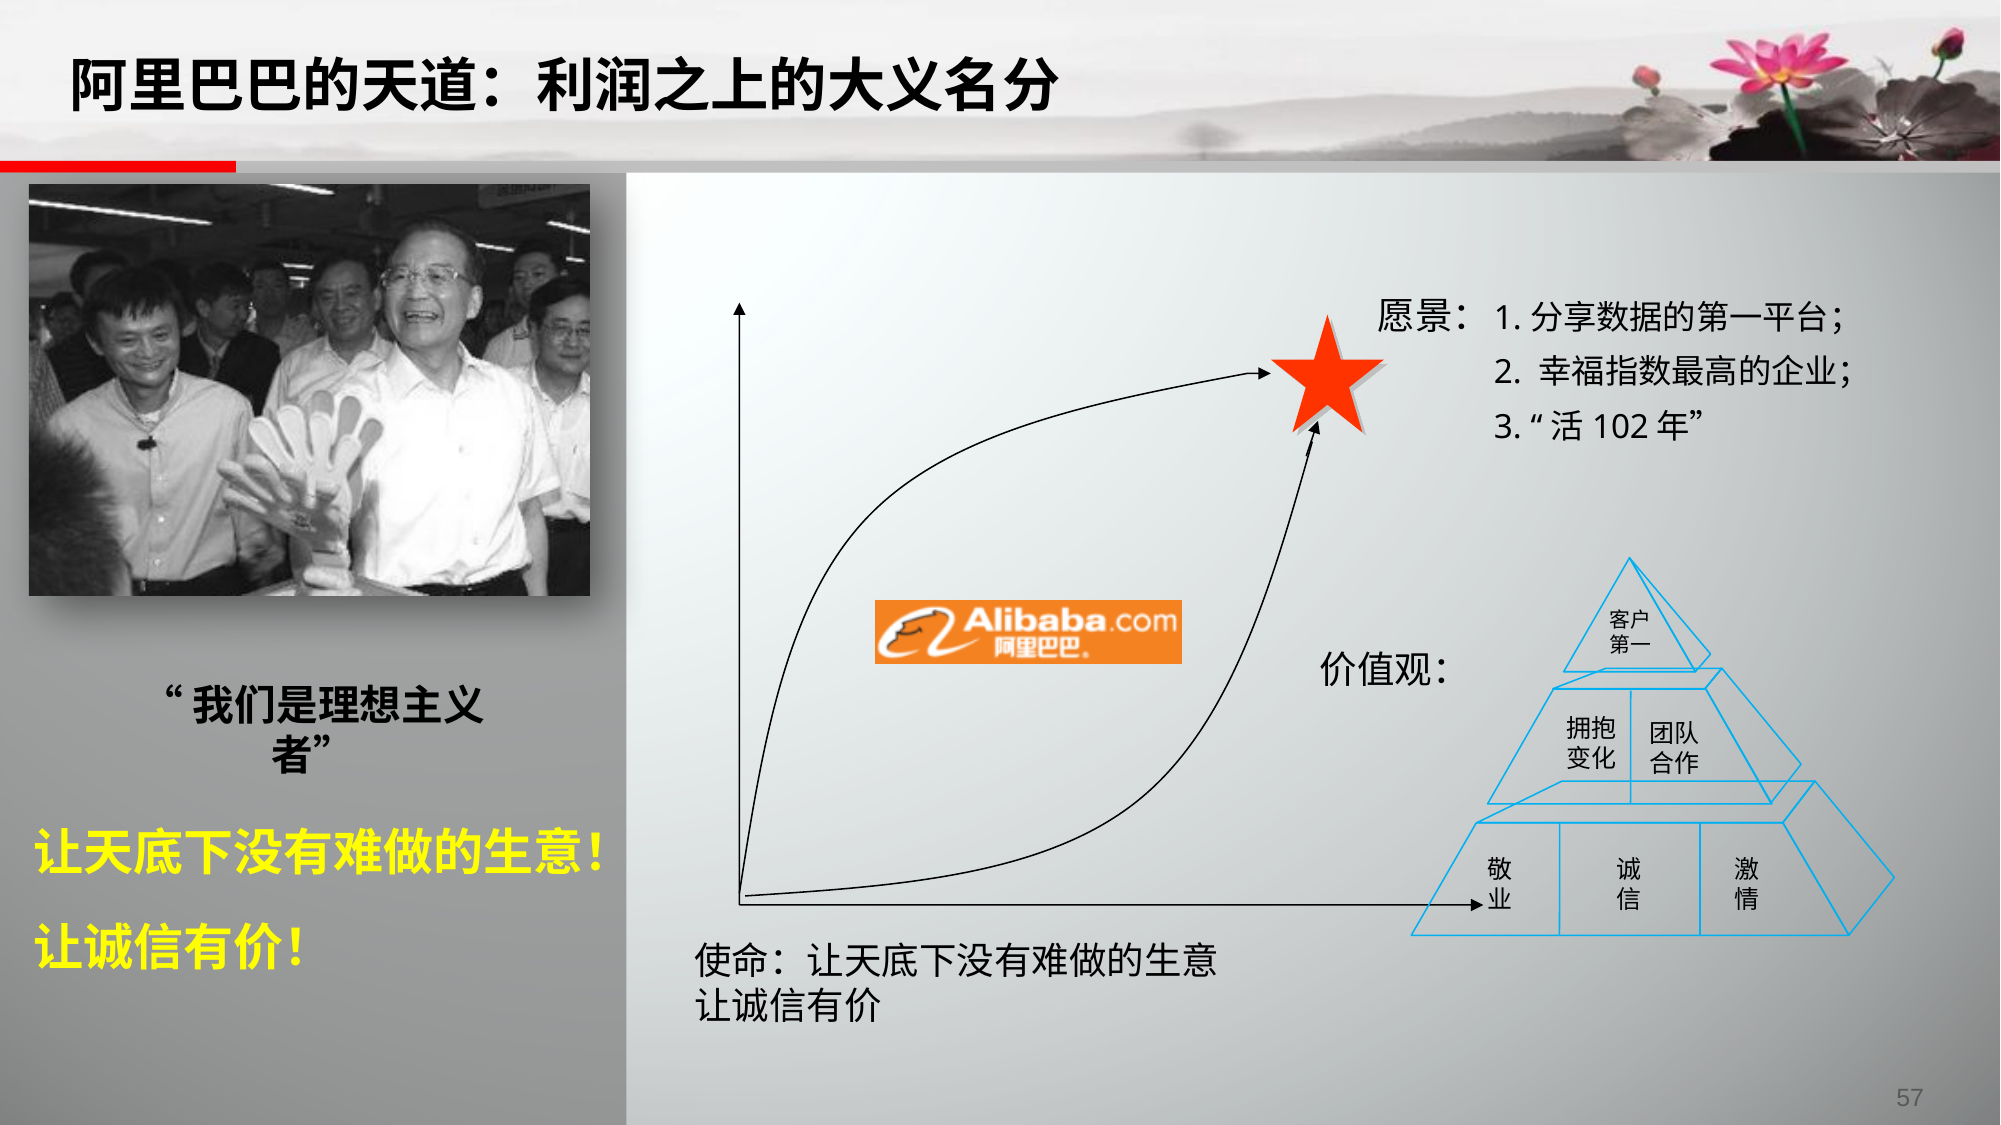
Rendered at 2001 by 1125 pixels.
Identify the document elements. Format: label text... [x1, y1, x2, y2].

picture [28, 184, 591, 596]
text_box [1306, 420, 1320, 457]
slide_number 57 [1818, 1073, 1940, 1117]
text_box [0, 171, 629, 1125]
text_box [739, 373, 1247, 894]
text_box 阿里巴巴的天道：利润之上的大义名分 [55, 14, 1538, 152]
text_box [1303, 557, 1895, 936]
picture [0, 0, 2000, 160]
text_box [745, 441, 1313, 896]
picture [629, 173, 2000, 1125]
text_box 1.分享数据的第一平台； 2. 幸福指数最高的企业； 3. “活102年” [1479, 280, 1940, 453]
text_box [1270, 314, 1385, 433]
text_box [1247, 367, 1271, 380]
text_box “我们是理想主义者” [87, 671, 539, 787]
text_box 使命：让天底下没有难做的生意 让诚信有价 [679, 929, 1235, 1035]
text_box [733, 302, 746, 889]
text_box 愿景： [1362, 284, 1479, 345]
text_box 让天底下没有难做的生意！ 让诚信有价！ [19, 812, 608, 983]
